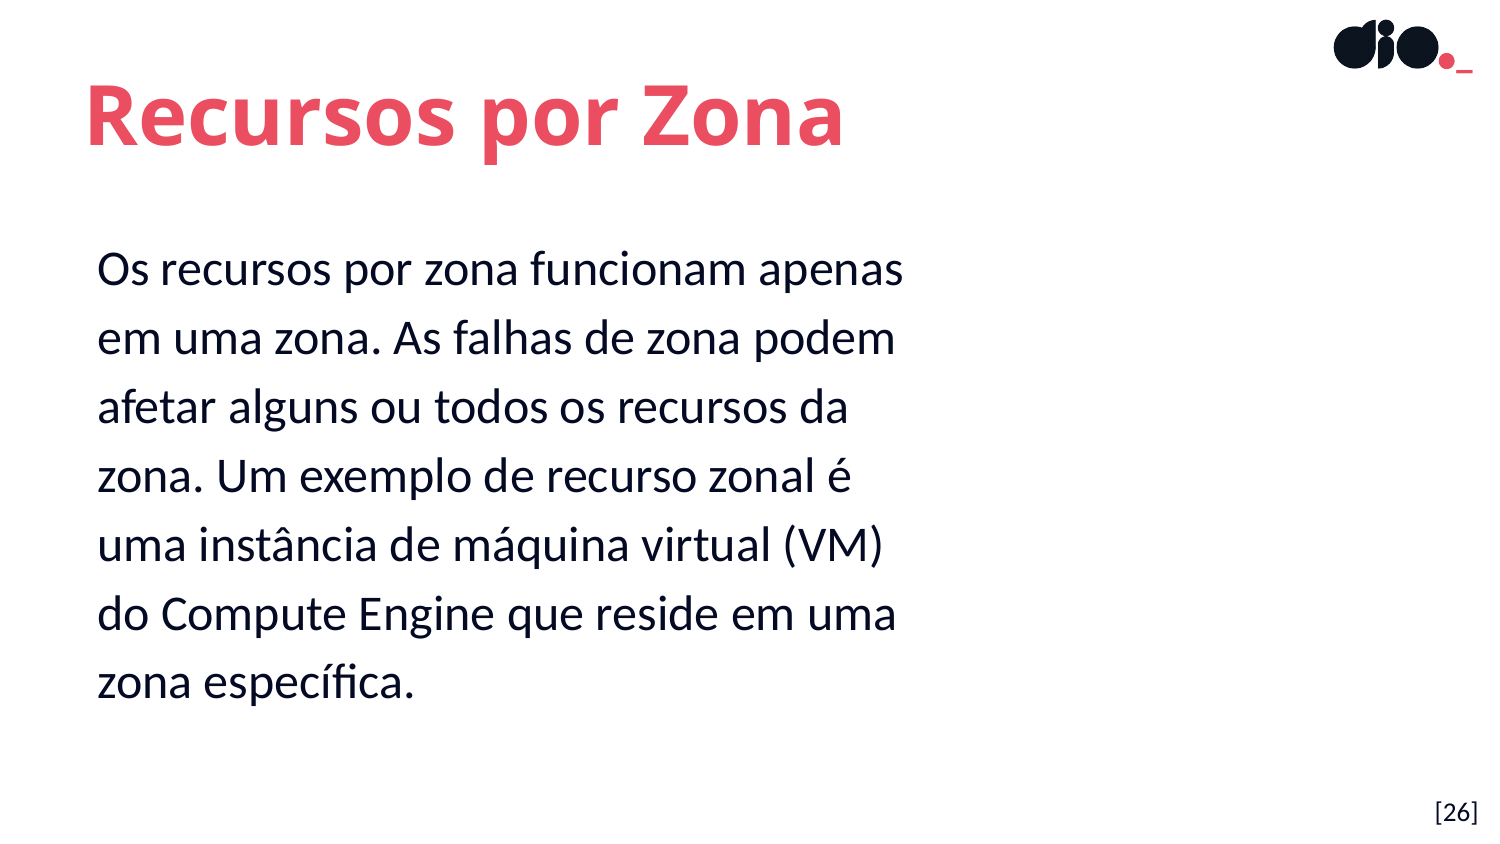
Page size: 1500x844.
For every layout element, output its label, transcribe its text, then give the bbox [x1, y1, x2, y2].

text_box Os recursos por zona funcionam apenas em uma zona. As falhas de zona podem afetar alguns ou todos os recursos da zona. Um exemplo de recurso zonal é uma instância de máquina virtual (VM) do Compute Engine que reside em uma zona específica. [82, 211, 961, 724]
picture [1333, 19, 1473, 74]
text_box Recursos por Zona [68, 35, 1384, 174]
slide_number [26] [1403, 779, 1494, 844]
